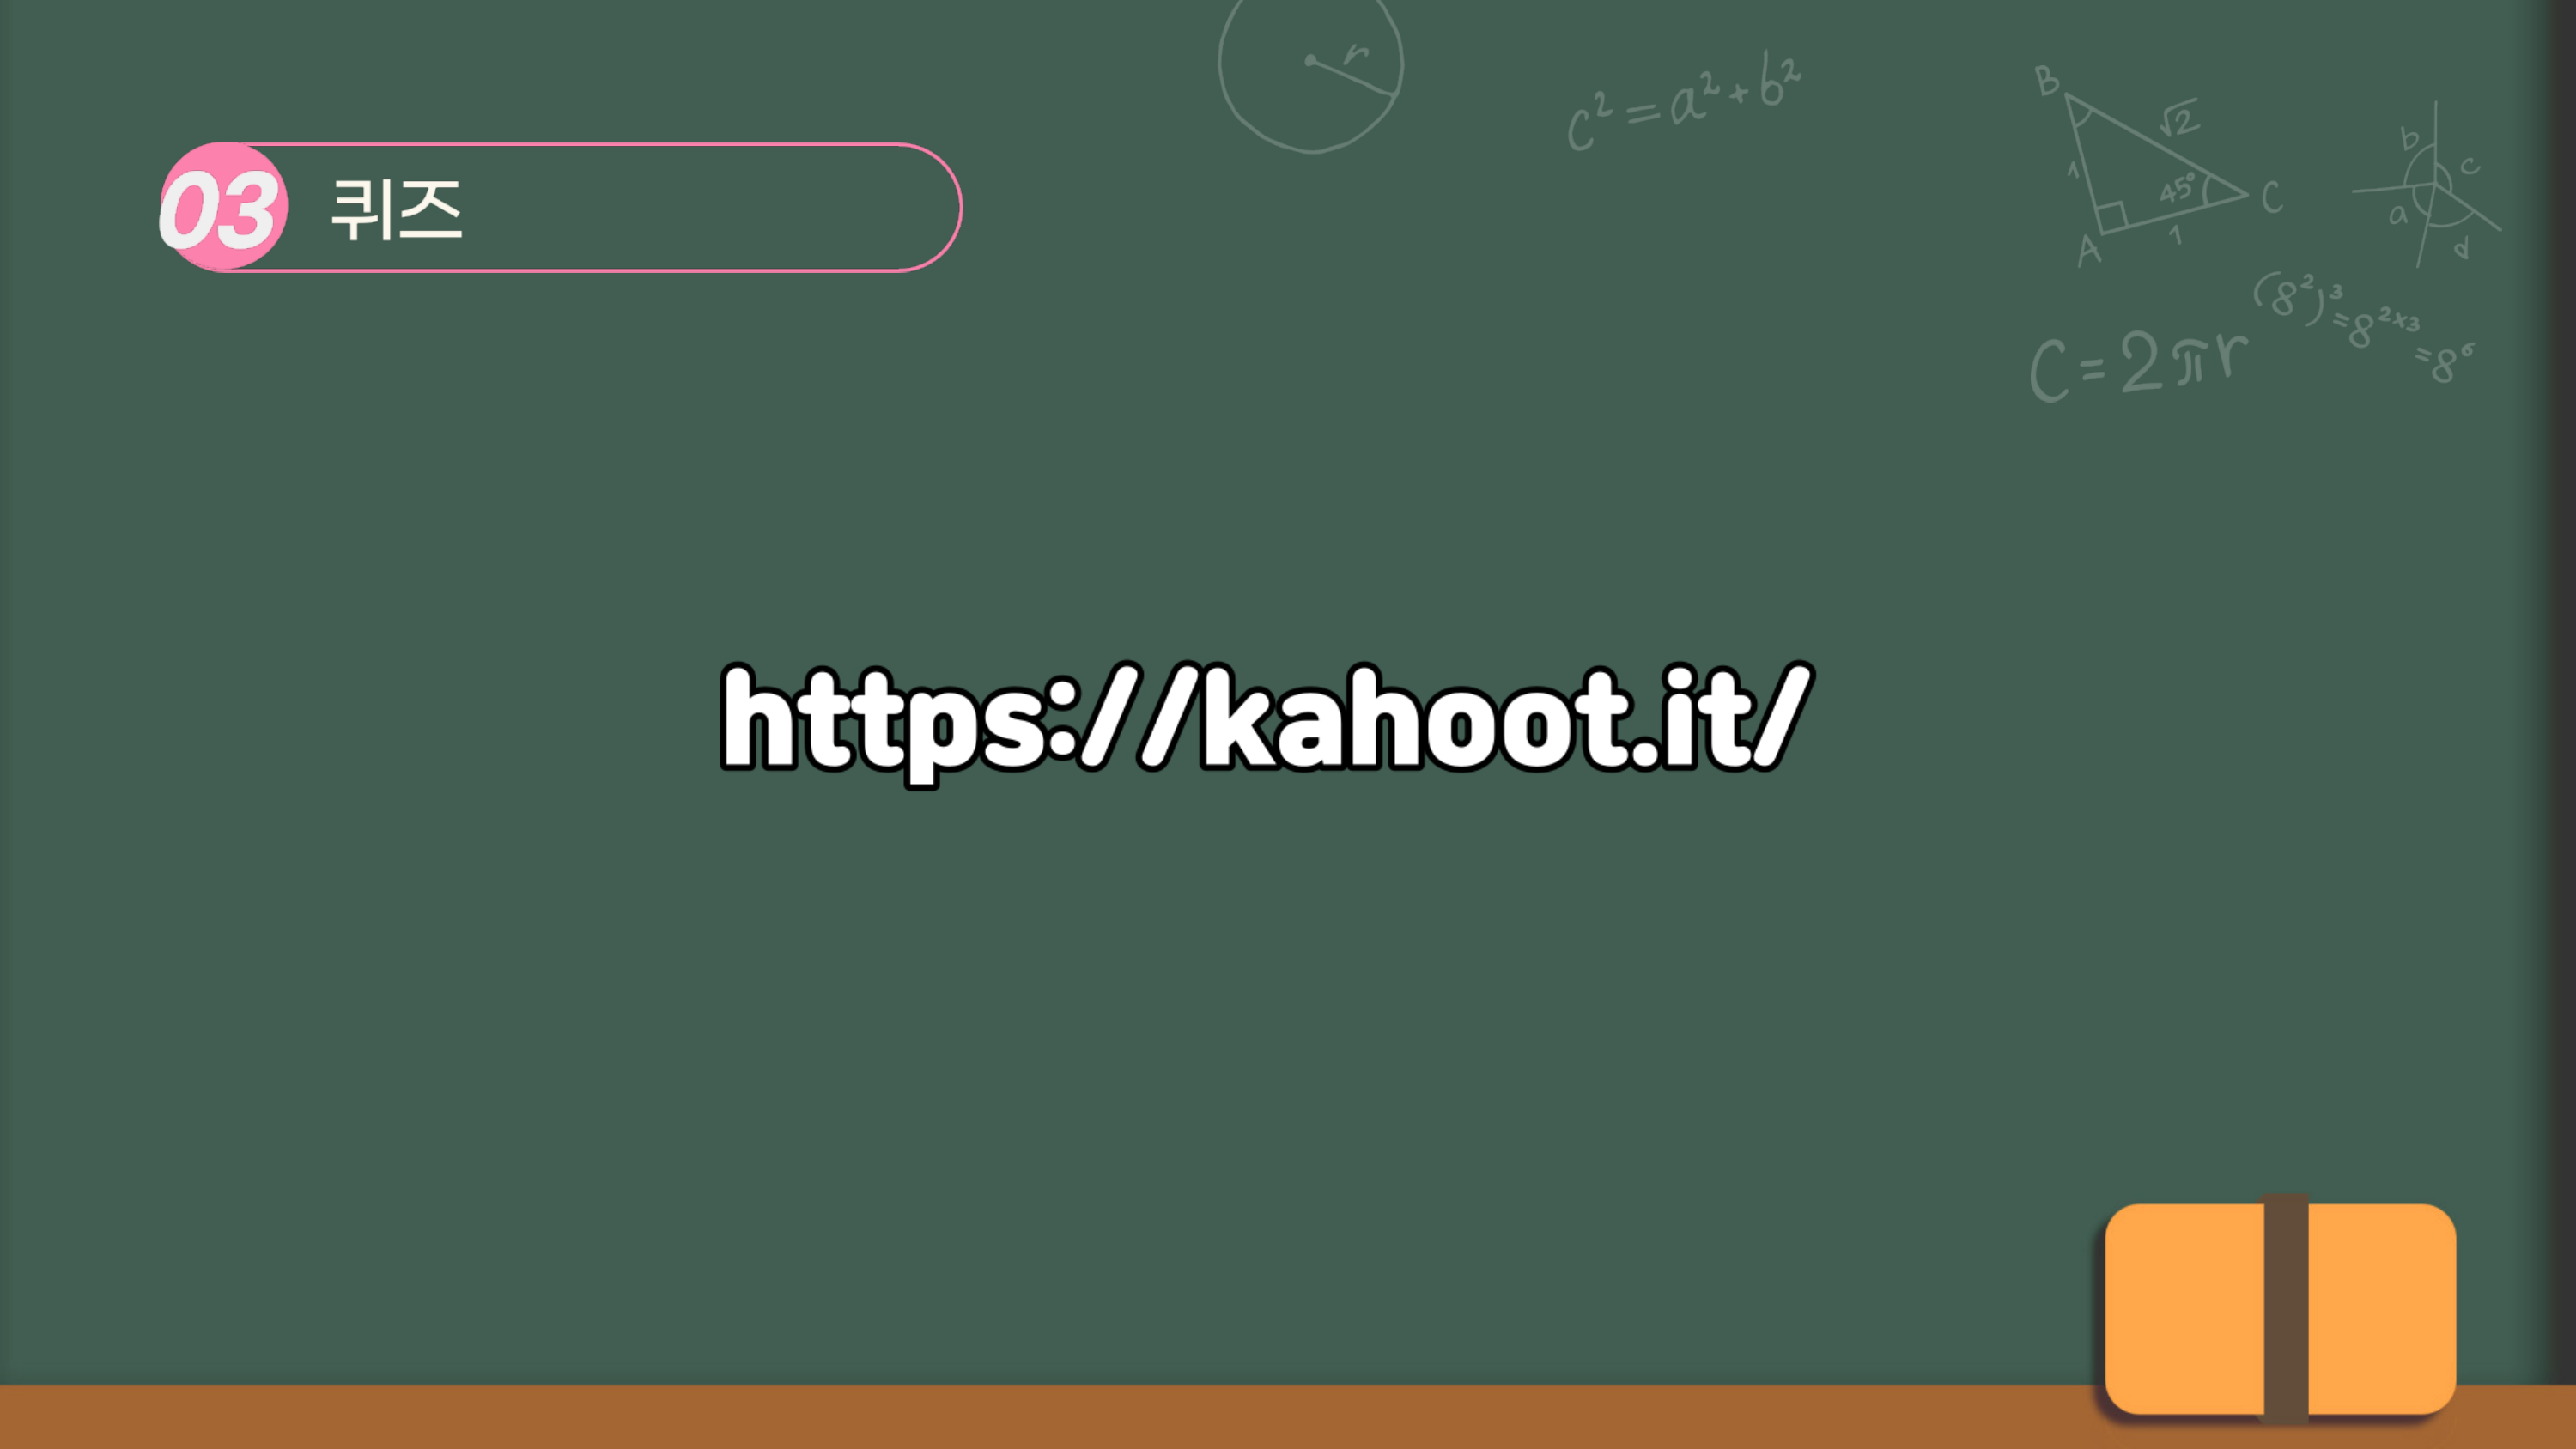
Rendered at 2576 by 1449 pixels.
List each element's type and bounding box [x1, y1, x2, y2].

text_box [151, 142, 963, 278]
picture [556, 597, 1959, 923]
text_box [2031, 65, 2502, 403]
text_box [0, 0, 2576, 1449]
text_box [1218, 0, 1406, 153]
picture [318, 152, 501, 275]
text_box [1562, 68, 1803, 127]
